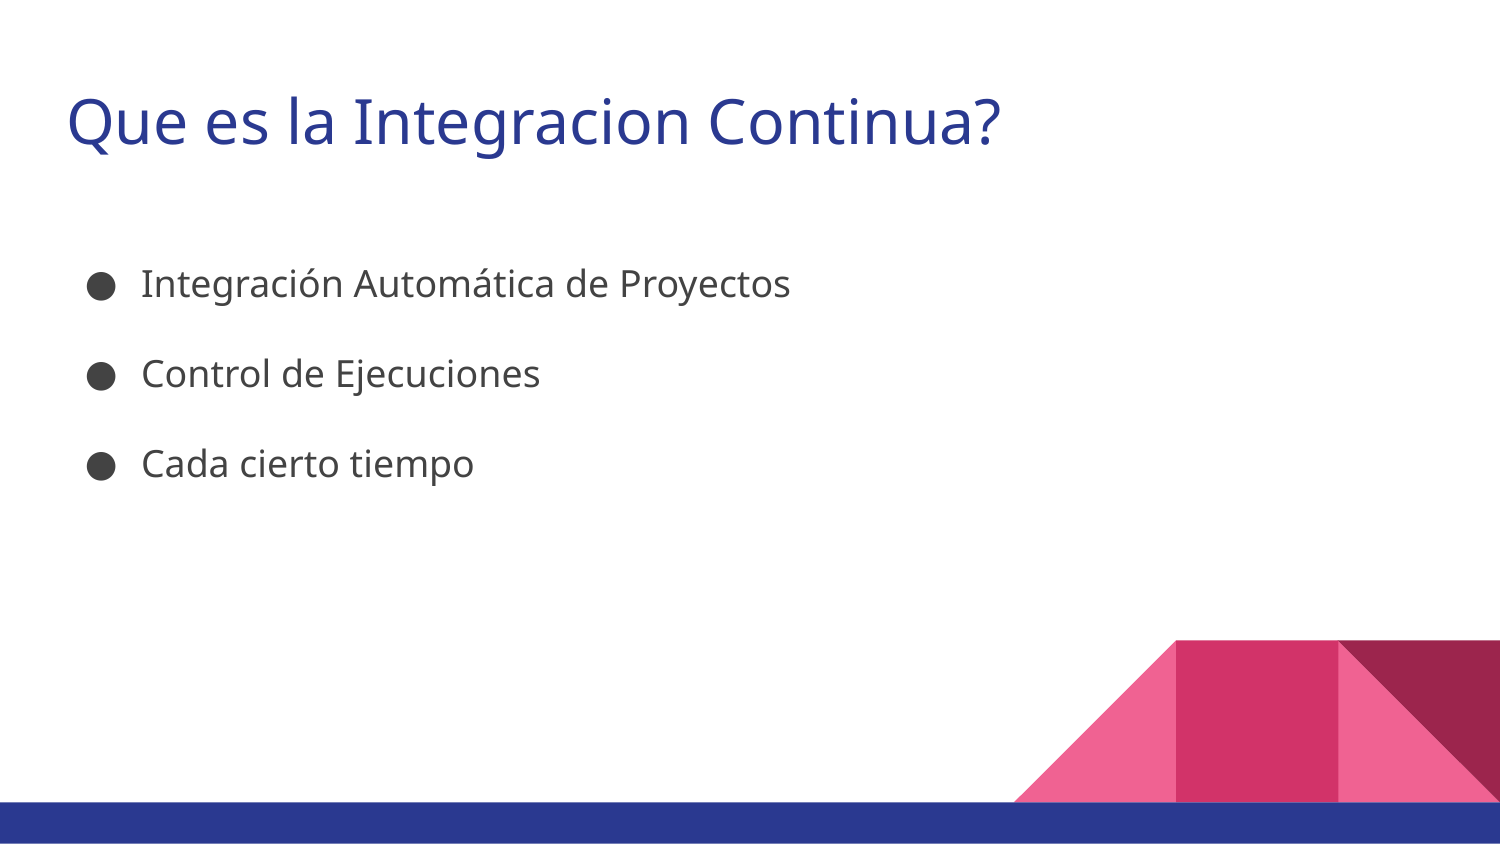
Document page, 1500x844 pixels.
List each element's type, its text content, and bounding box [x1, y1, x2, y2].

list Integración Automática de Proyectos Control de Ejecuciones Cada cierto tiempo [51, 199, 1449, 748]
title Que es la Integracion Continua? [51, 67, 1449, 167]
